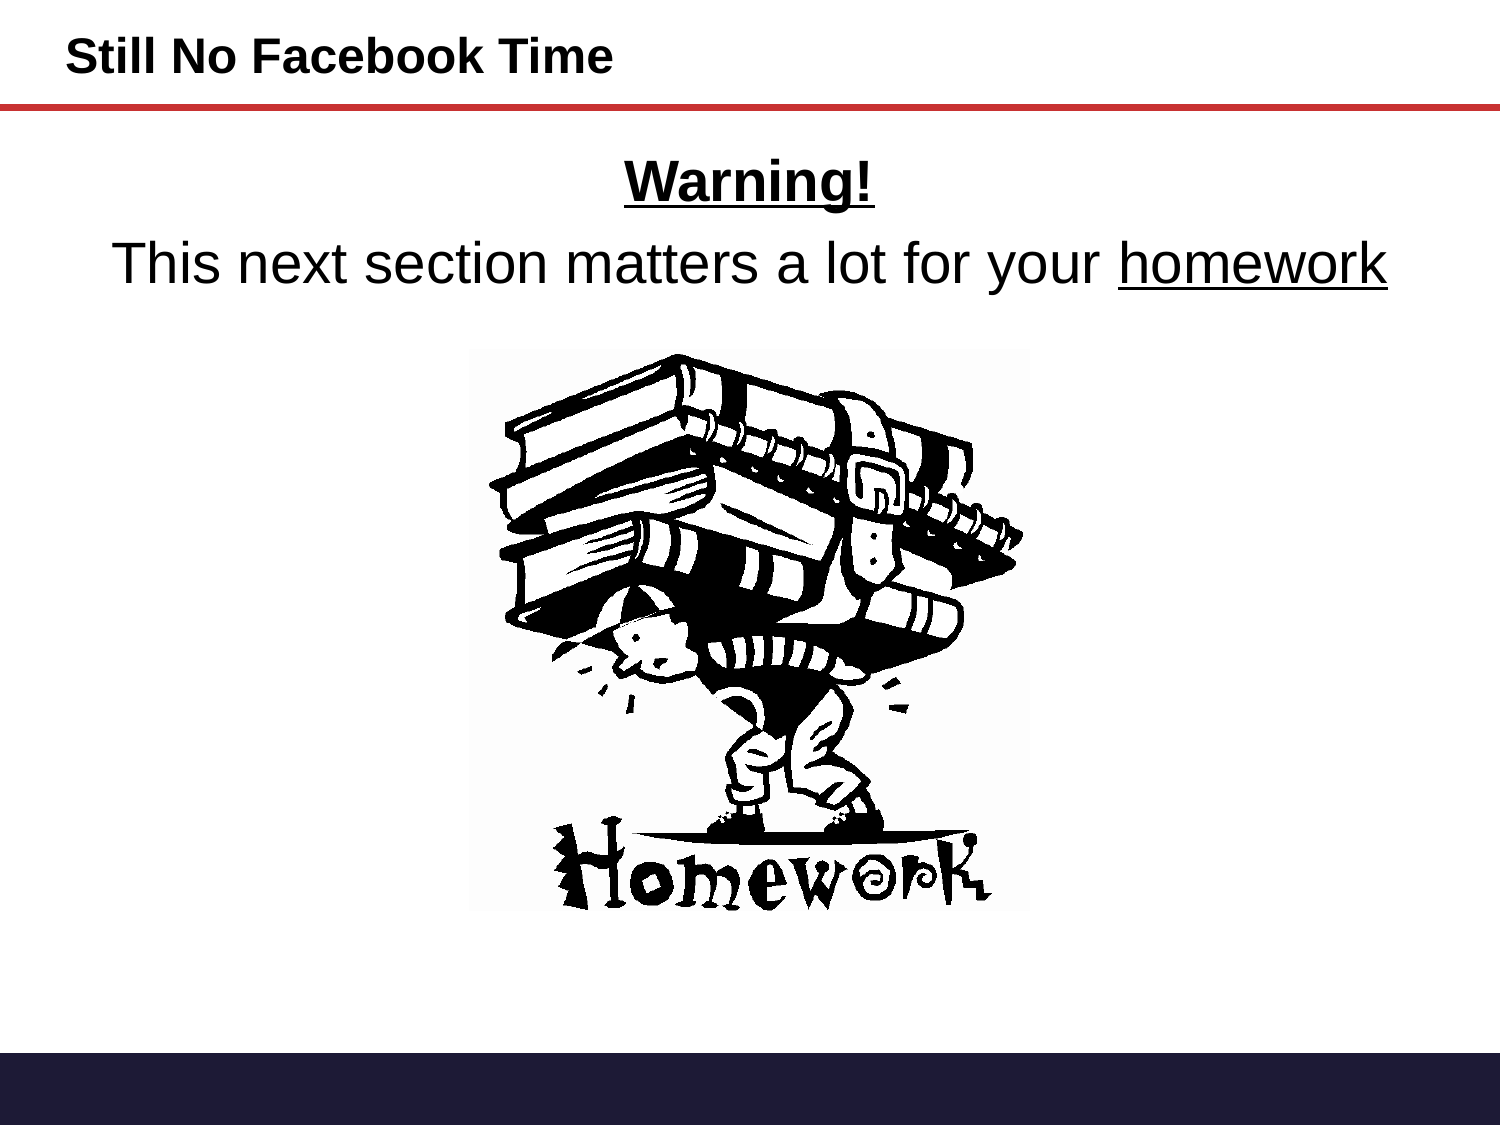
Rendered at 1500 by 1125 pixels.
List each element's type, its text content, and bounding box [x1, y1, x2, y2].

text_box Still No Facebook Time [50, 16, 913, 92]
text_box Warning! This next section matters a lot for your homework [0, 128, 1500, 1055]
picture [469, 349, 1030, 911]
